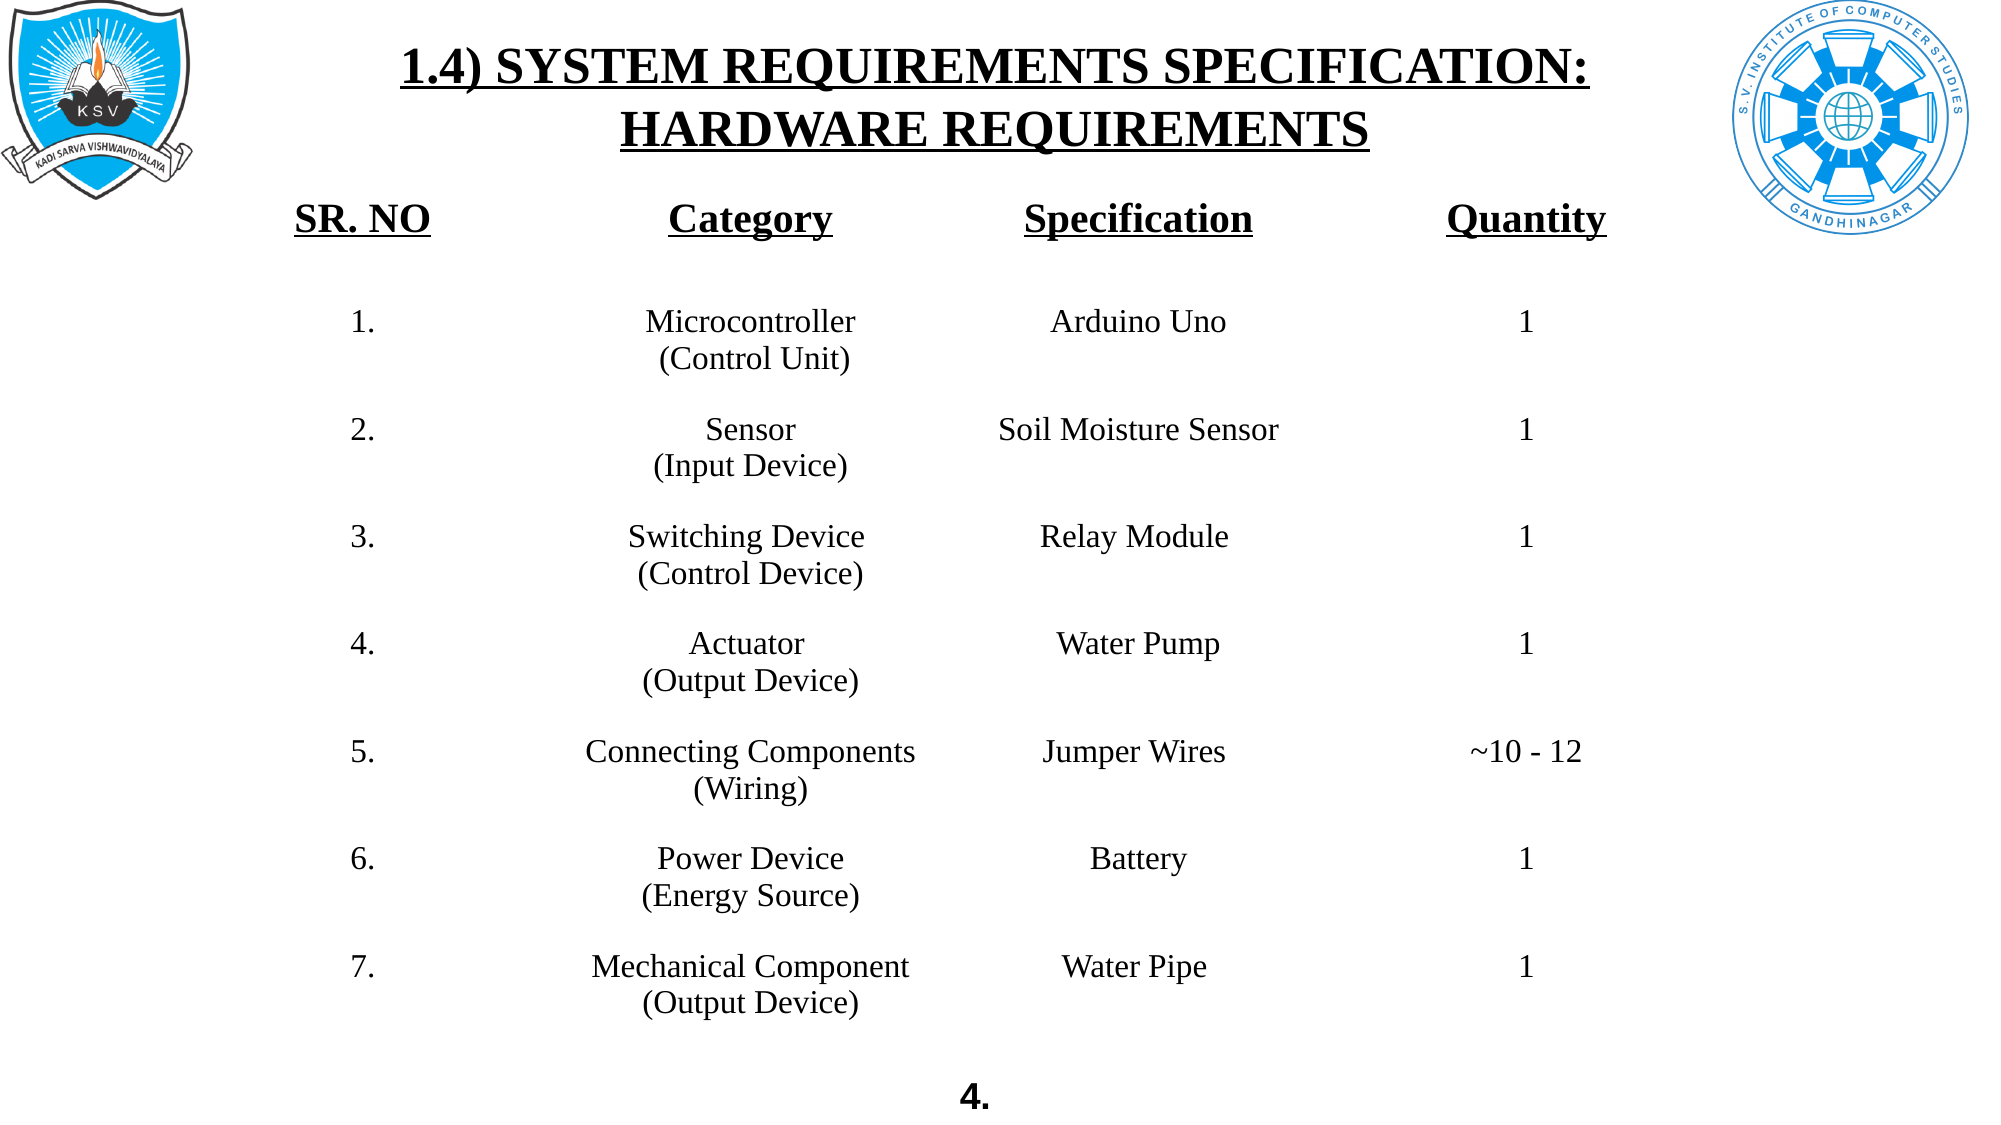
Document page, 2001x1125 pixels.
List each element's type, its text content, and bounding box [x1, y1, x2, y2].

table_cell 4. [169, 617, 557, 725]
table_cell 1. [169, 295, 557, 403]
table_cell Relay Module [945, 510, 1333, 617]
table_cell 5. [169, 725, 557, 832]
table_cell 1 [1333, 403, 1721, 510]
table_cell 1 [1333, 295, 1721, 403]
table_cell 3. [169, 510, 557, 617]
table_cell 1 [1333, 832, 1721, 940]
table_header SR. NO [169, 188, 557, 295]
text_box 4. [944, 1064, 1035, 1125]
table_cell Mechanical Component (Output Device) [557, 940, 945, 1047]
table_header Quantity [1333, 188, 1721, 295]
table_cell ~10 - 12 [1333, 725, 1721, 832]
table_cell Arduino Uno [945, 295, 1333, 403]
picture [1732, 0, 1969, 235]
table_cell 7. [169, 940, 557, 1047]
table_cell Soil Moisture Sensor [945, 403, 1333, 510]
table_cell Connecting Components (Wiring) [557, 725, 945, 832]
table_cell Water Pump [945, 617, 1333, 725]
table_cell 2. [169, 403, 557, 510]
table_cell Battery [945, 832, 1333, 940]
table_header Specification [945, 188, 1333, 295]
table_cell Microcontroller (Control Unit) [557, 295, 945, 403]
table_cell Switching Device (Control Device) [557, 510, 945, 617]
picture [0, 0, 193, 200]
table_cell Power Device (Energy Source) [557, 832, 945, 940]
table_cell 6. [169, 832, 557, 940]
table_cell 1 [1333, 617, 1721, 725]
table_cell Water Pipe [945, 940, 1333, 1047]
table_header Category [557, 188, 945, 295]
table_cell Sensor (Input Device) [557, 403, 945, 510]
table_cell 1 [1333, 940, 1721, 1047]
table_cell Actuator (Output Device) [557, 617, 945, 725]
table_cell Jumper Wires [945, 725, 1333, 832]
title 1.4) SYSTEM REQUIREMENTS SPECIFICATION: HARDWARE REQUIREMENTS [193, 0, 1732, 188]
table_cell 1 [1333, 510, 1721, 617]
